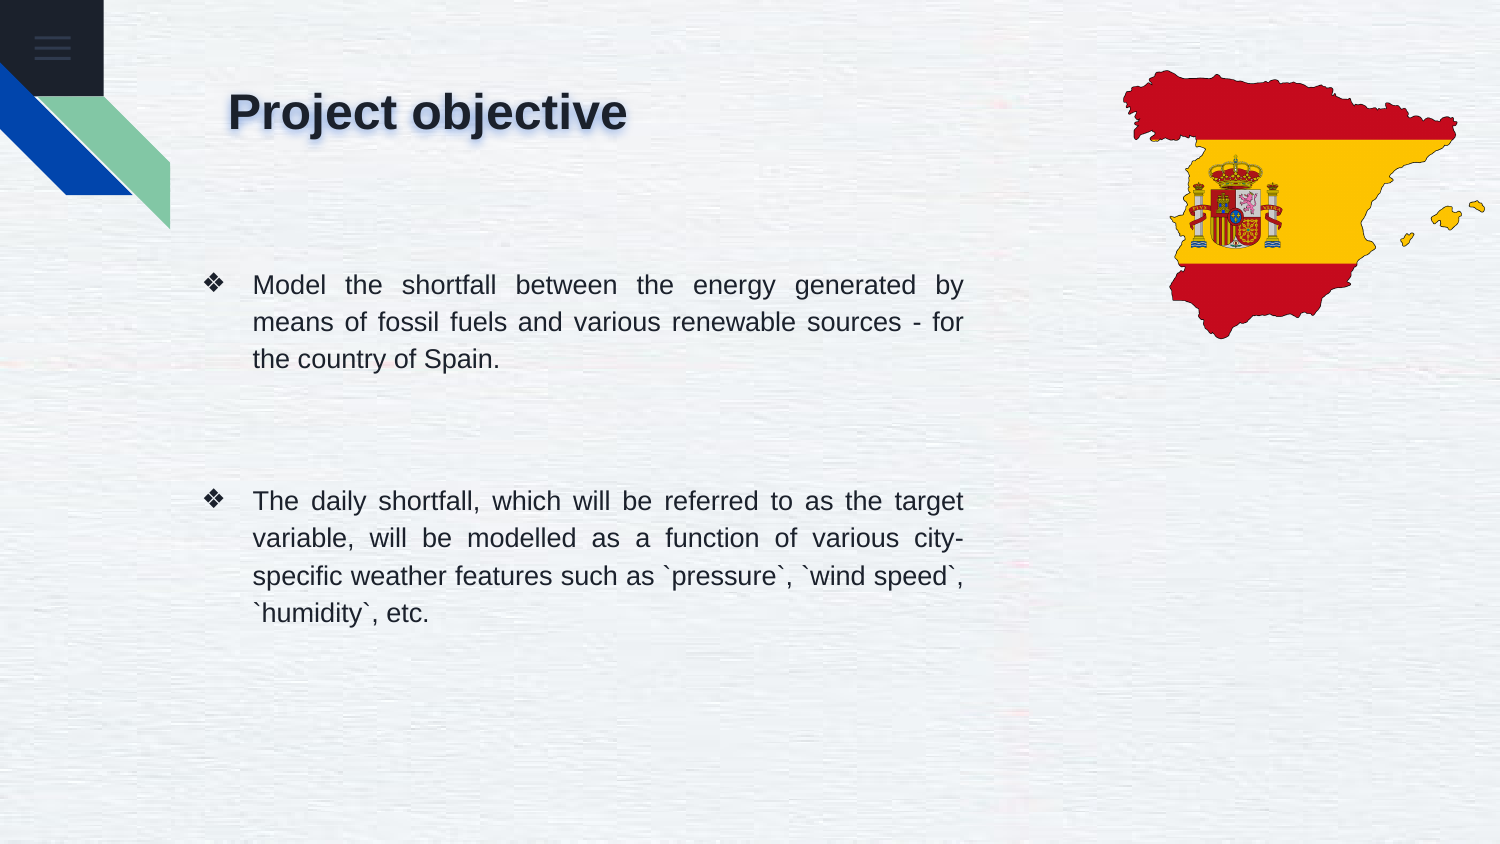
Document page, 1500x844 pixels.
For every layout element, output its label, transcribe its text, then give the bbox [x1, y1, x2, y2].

list Model the shortfall between the energy generated by means of fossil fuels and various renewable sources - for the country of Spain. The daily shortfall, which will be referred to as the target variable, will be modelled as a function of various city-specific weather features such as `pressure`, `wind speed`, `humidity`, etc. [162, 247, 979, 725]
picture [0, 0, 1500, 844]
title Project objective [212, 64, 1099, 215]
